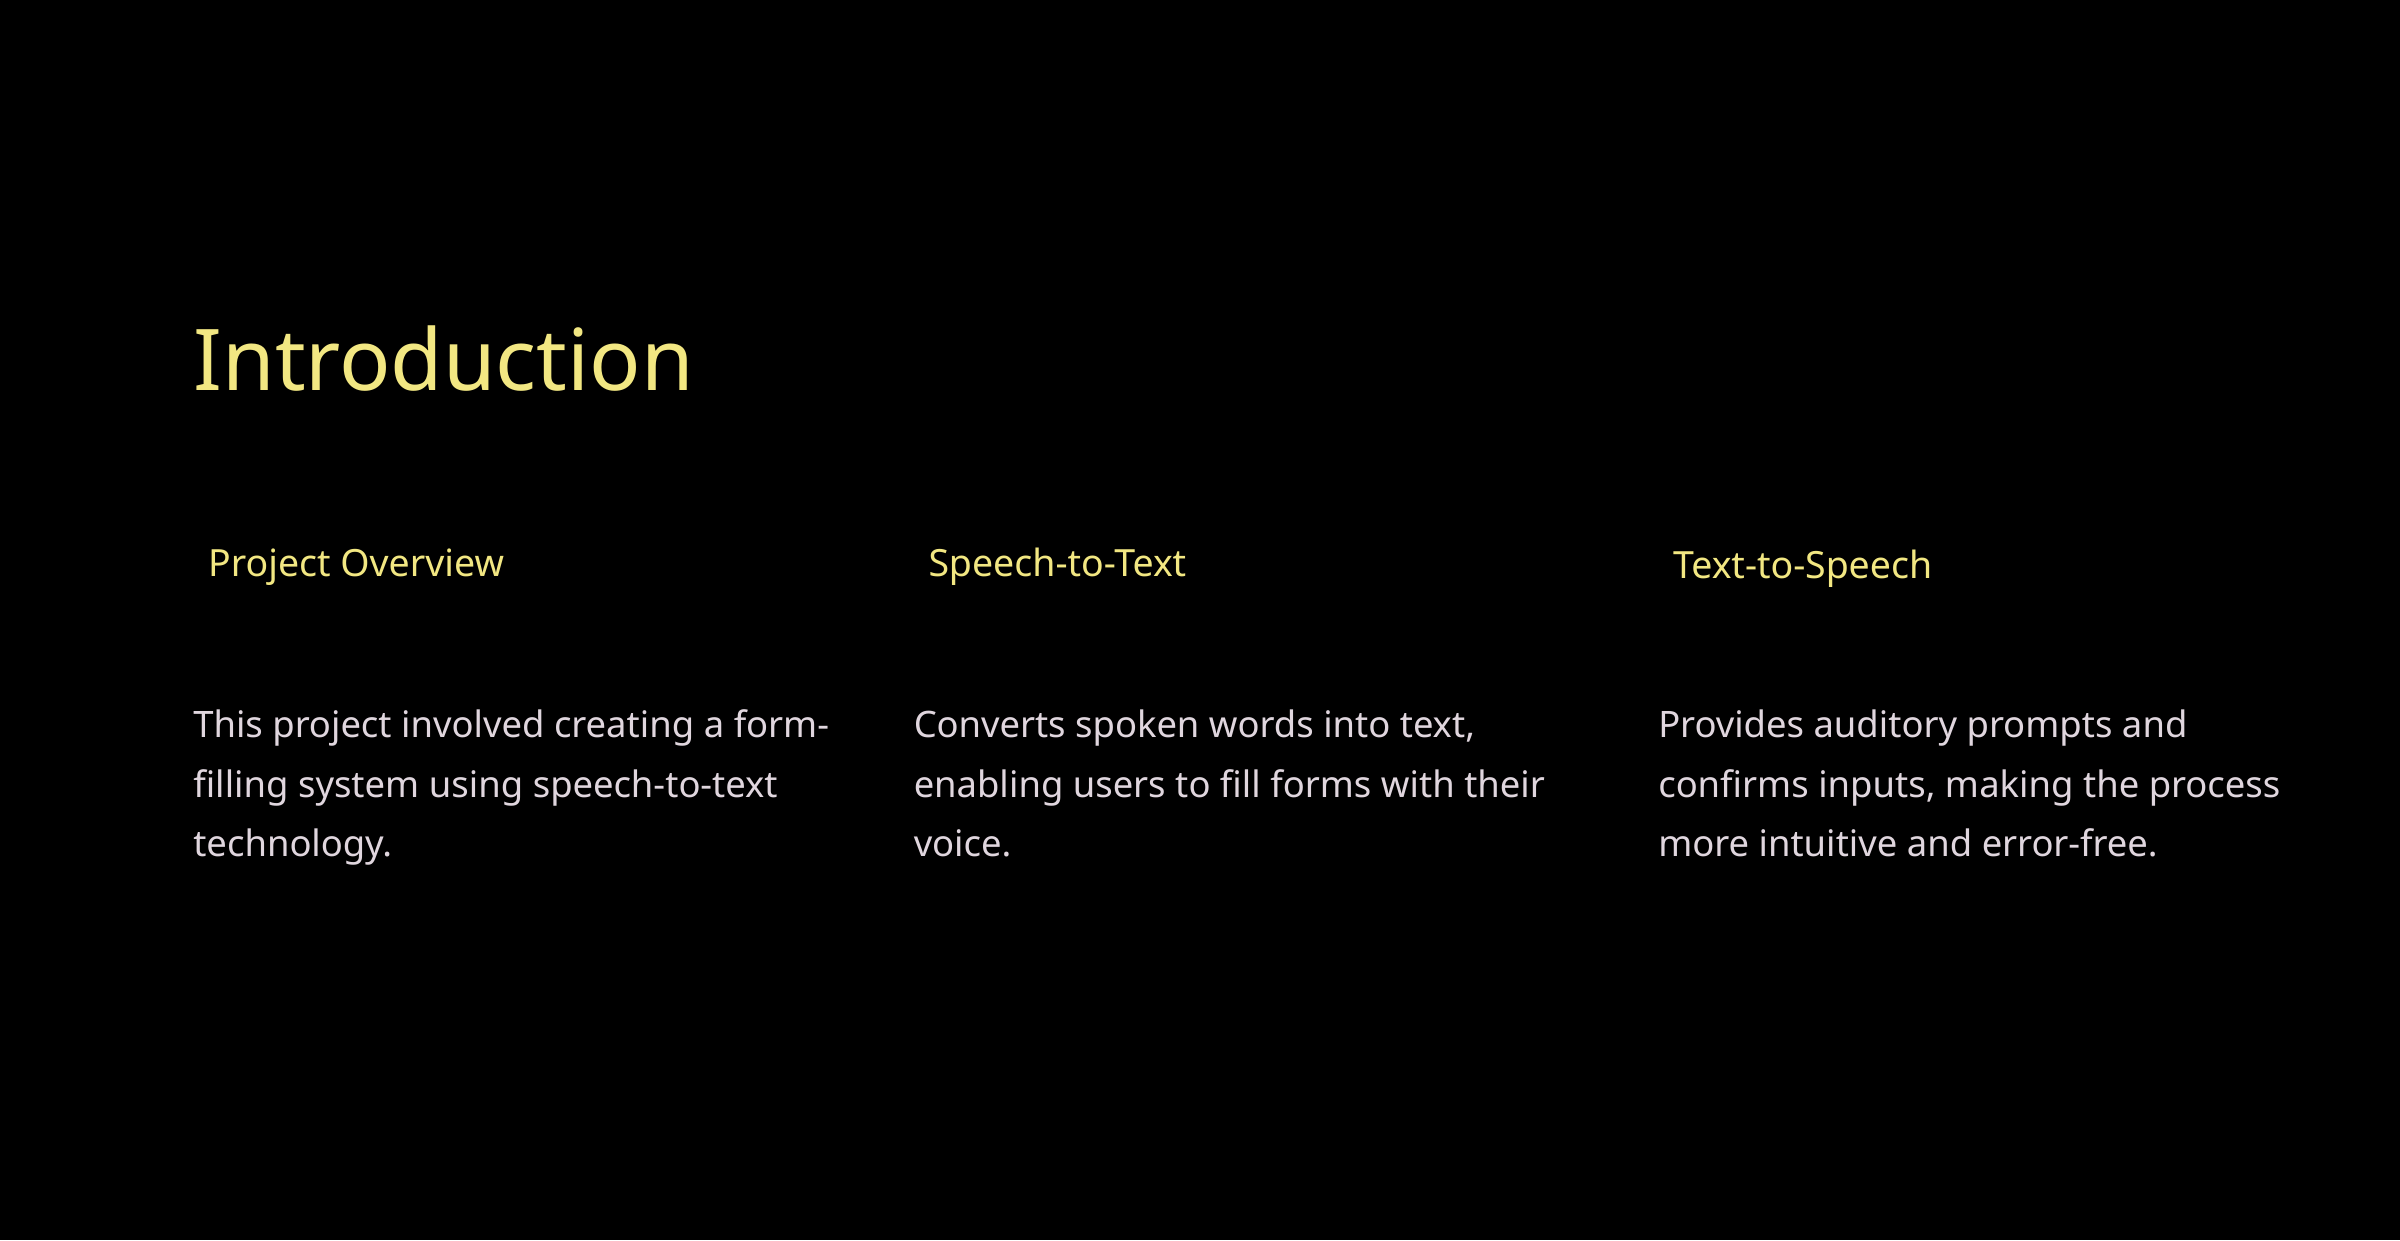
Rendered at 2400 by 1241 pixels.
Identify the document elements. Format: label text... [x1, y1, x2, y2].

text_box Provides auditory prompts and confirms inputs, making the process more intuitive and error-free. [1658, 685, 2311, 865]
text_box Project Overview [193, 519, 596, 650]
text_box Speech-to-Text [913, 519, 1316, 592]
text_box Text-to-Speech [1658, 521, 2061, 651]
text_box This project involved creating a form-filling system using speech-to-text technology. [193, 685, 846, 865]
text_box Converts spoken words into text, enabling users to fill forms with their voice. [913, 685, 1567, 865]
text_box Introduction [193, 301, 1048, 408]
